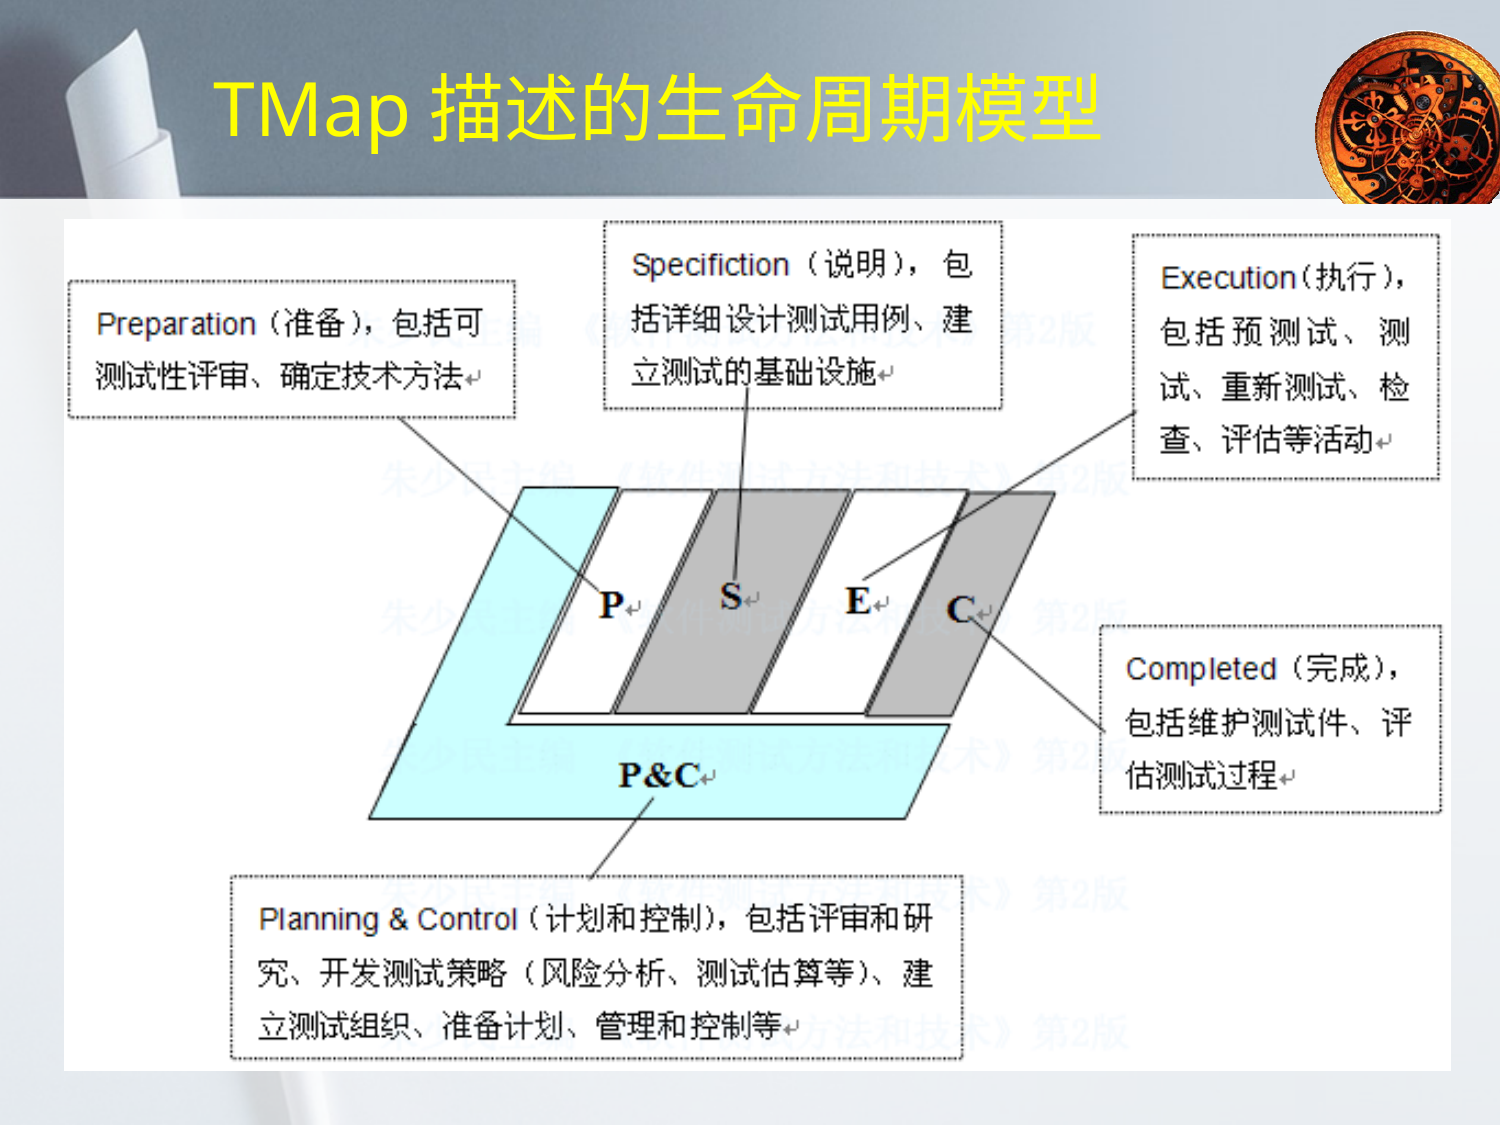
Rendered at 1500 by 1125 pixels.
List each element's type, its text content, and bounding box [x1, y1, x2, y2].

picture [0, 0, 1500, 204]
picture [64, 219, 1451, 1071]
title TMap描述的生命周期模型 [76, 59, 1243, 153]
